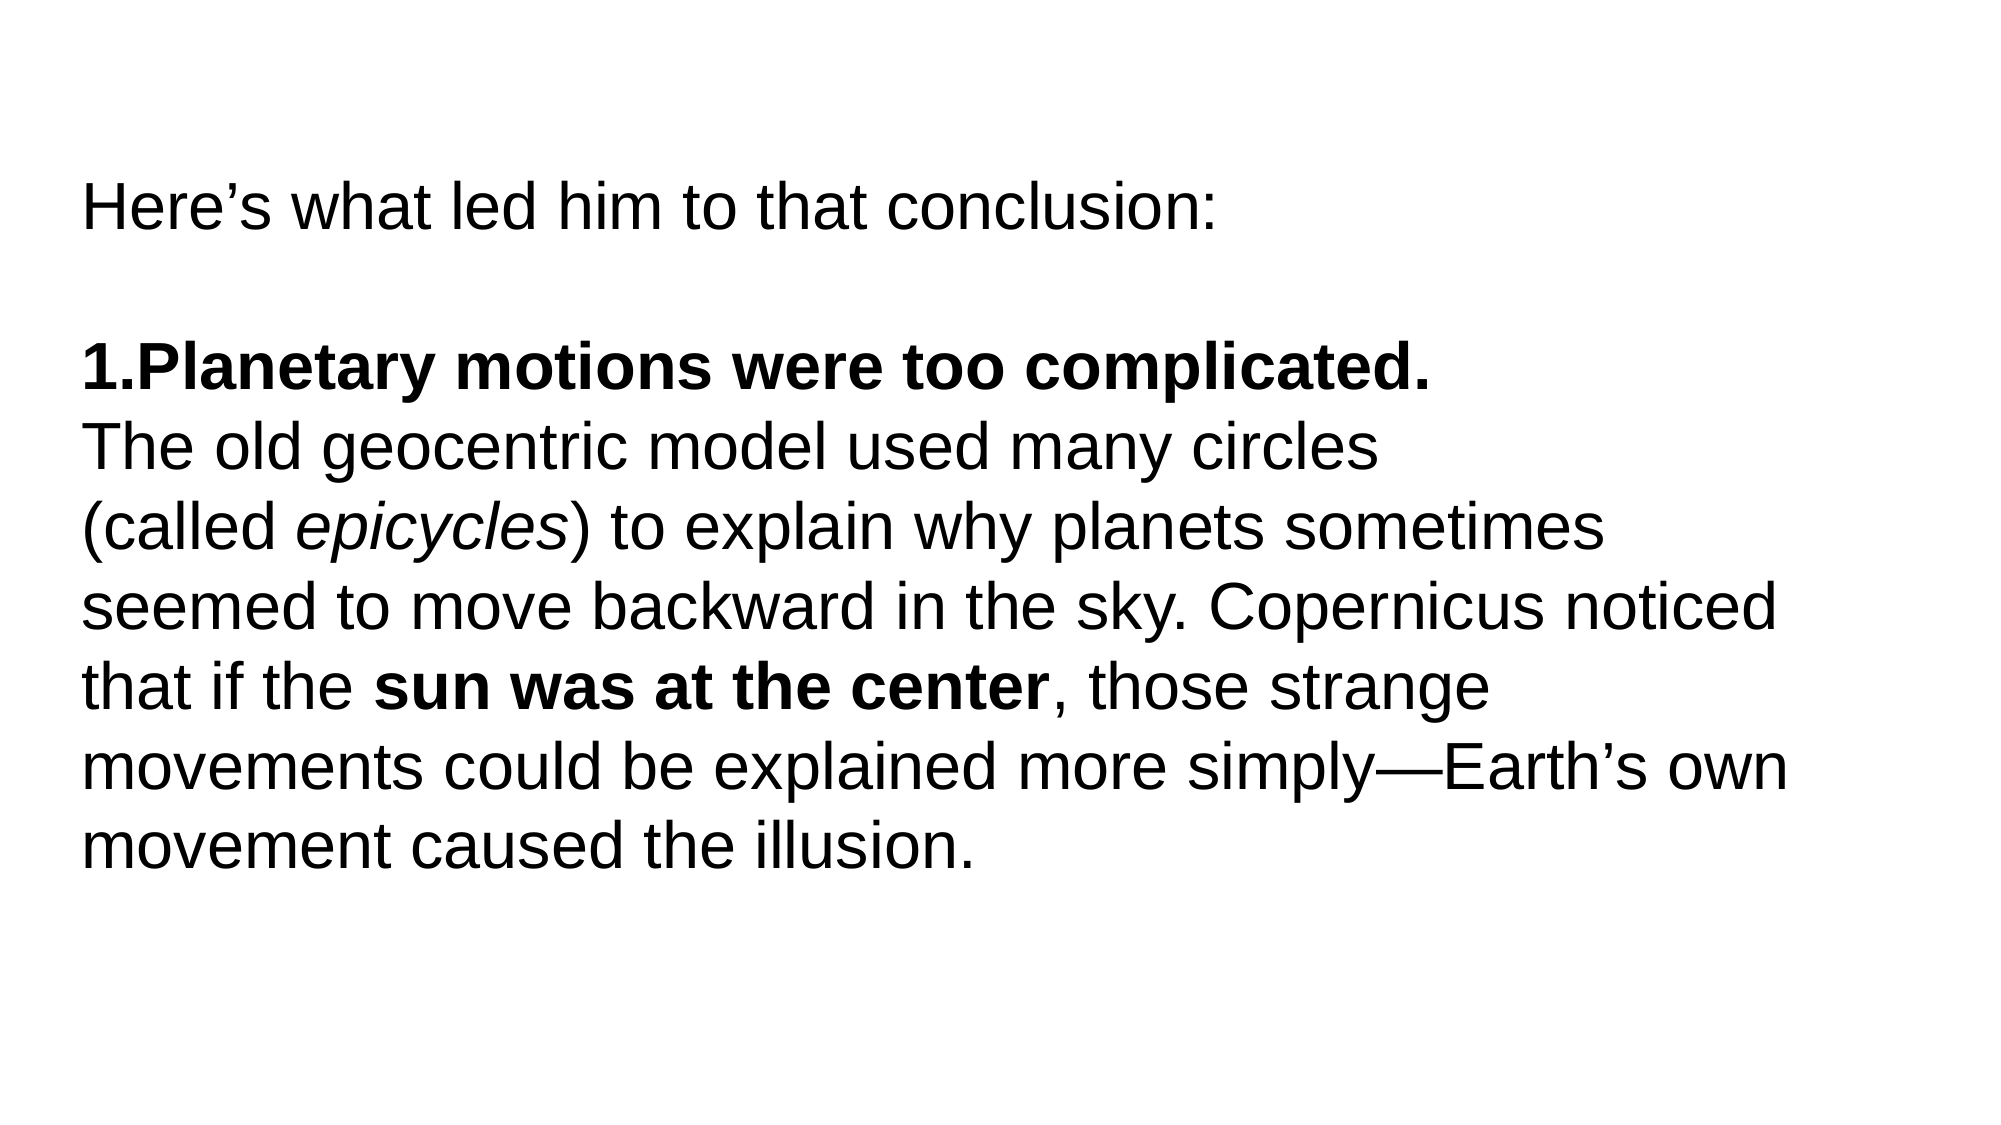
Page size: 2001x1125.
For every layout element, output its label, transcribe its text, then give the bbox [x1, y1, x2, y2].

text_box Here’s what led him to that conclusion: Planetary motions were too complicated. The old geocentric model used many circles (called epicycles) to explain why planets sometimes seemed to move backward in the sky. Copernicus noticed that if the sun was at the center, those strange movements could be explained more simply—Earth’s own movement caused the illusion. [66, 155, 1835, 970]
